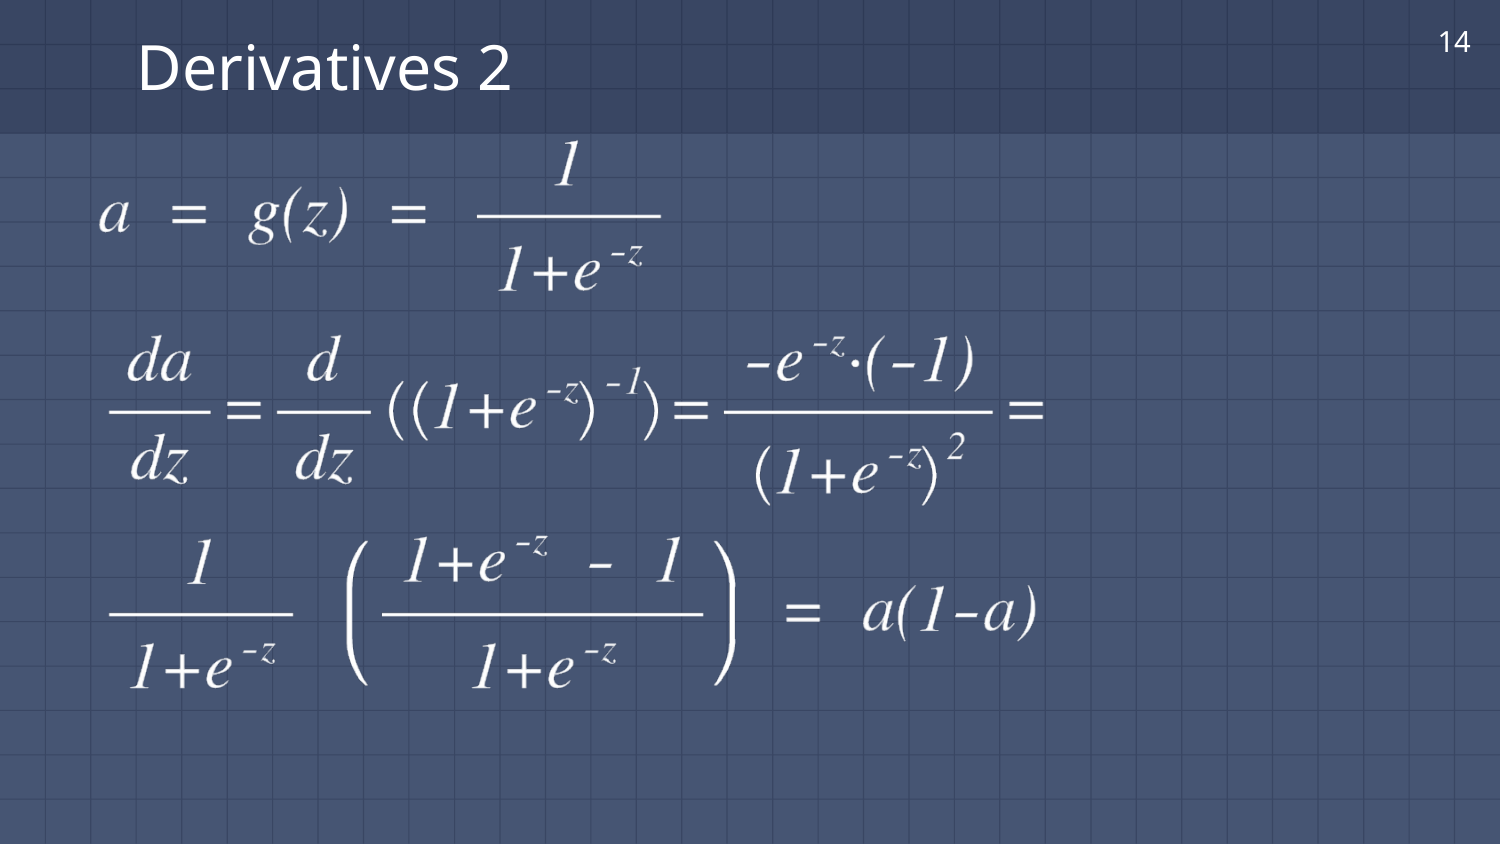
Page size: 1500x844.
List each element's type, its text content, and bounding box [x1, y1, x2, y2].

slide_number ‹#› [1408, 0, 1500, 88]
title Derivatives 2 [121, 0, 1383, 118]
picture [89, 127, 1094, 710]
